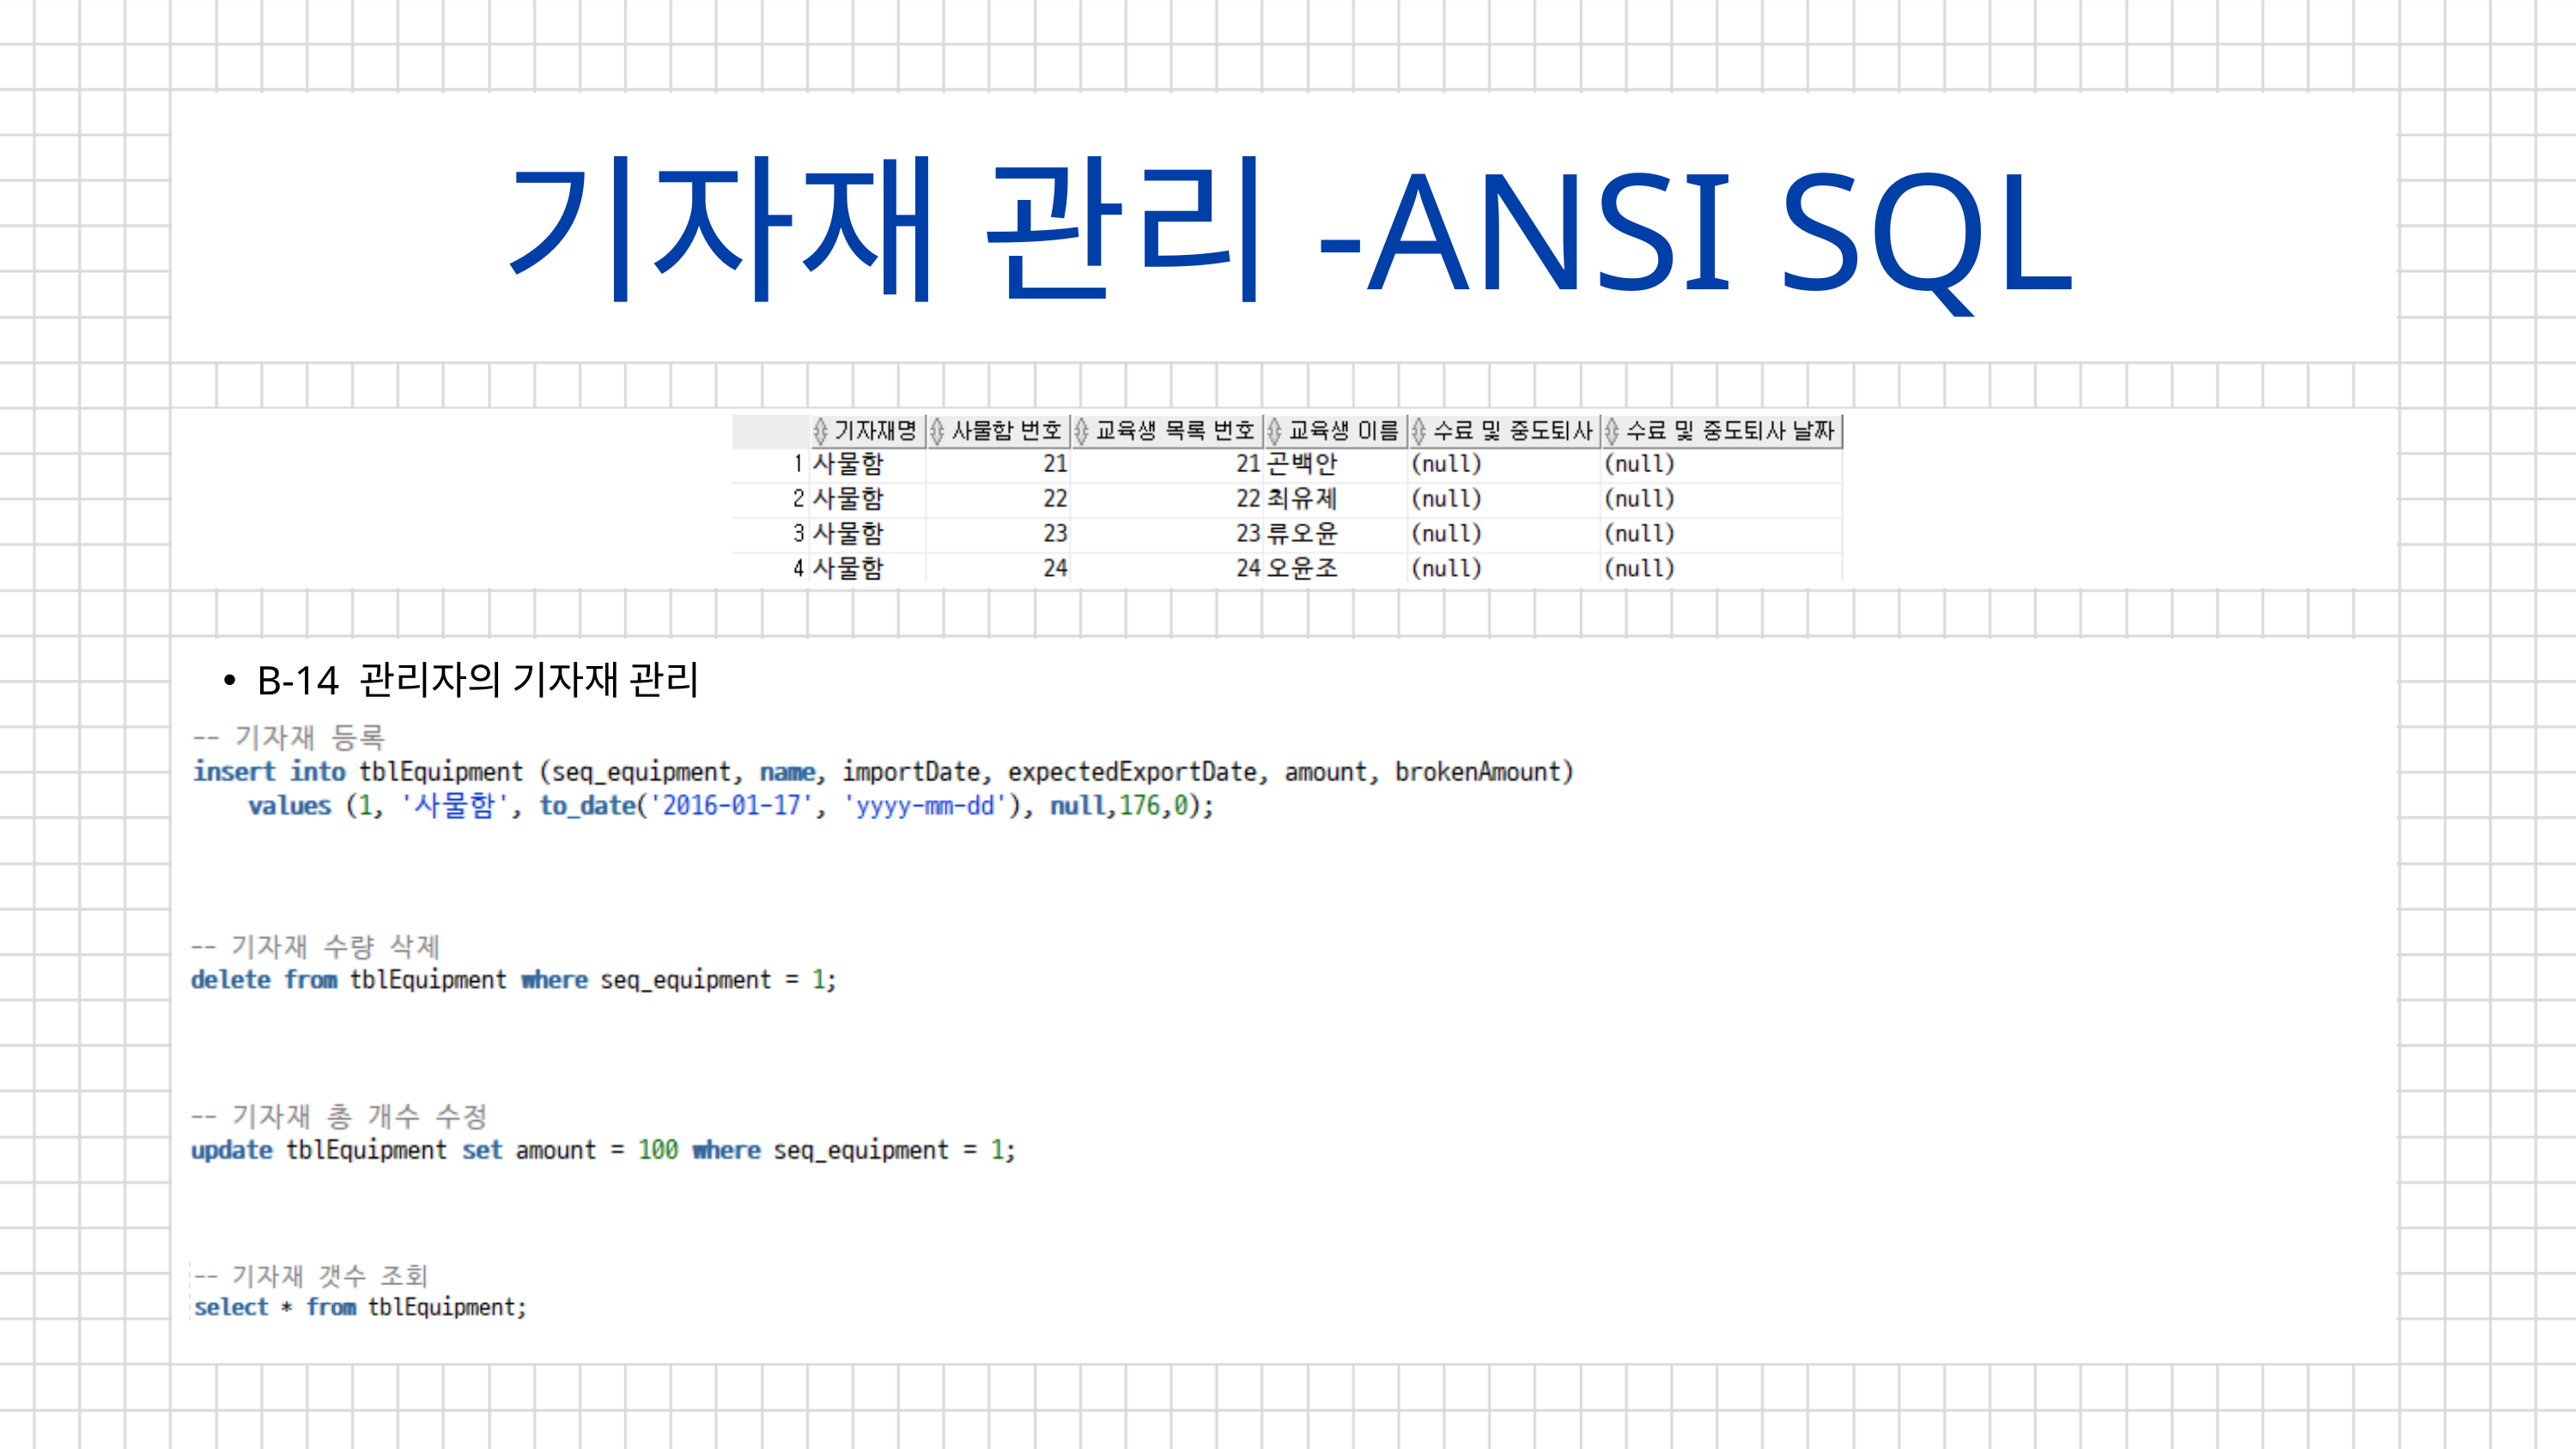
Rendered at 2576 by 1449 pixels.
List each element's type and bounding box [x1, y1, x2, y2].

text_box [0, 0, 2576, 1449]
text_box [171, 92, 2397, 361]
text_box [171, 639, 2397, 1364]
text_box [171, 409, 2397, 588]
